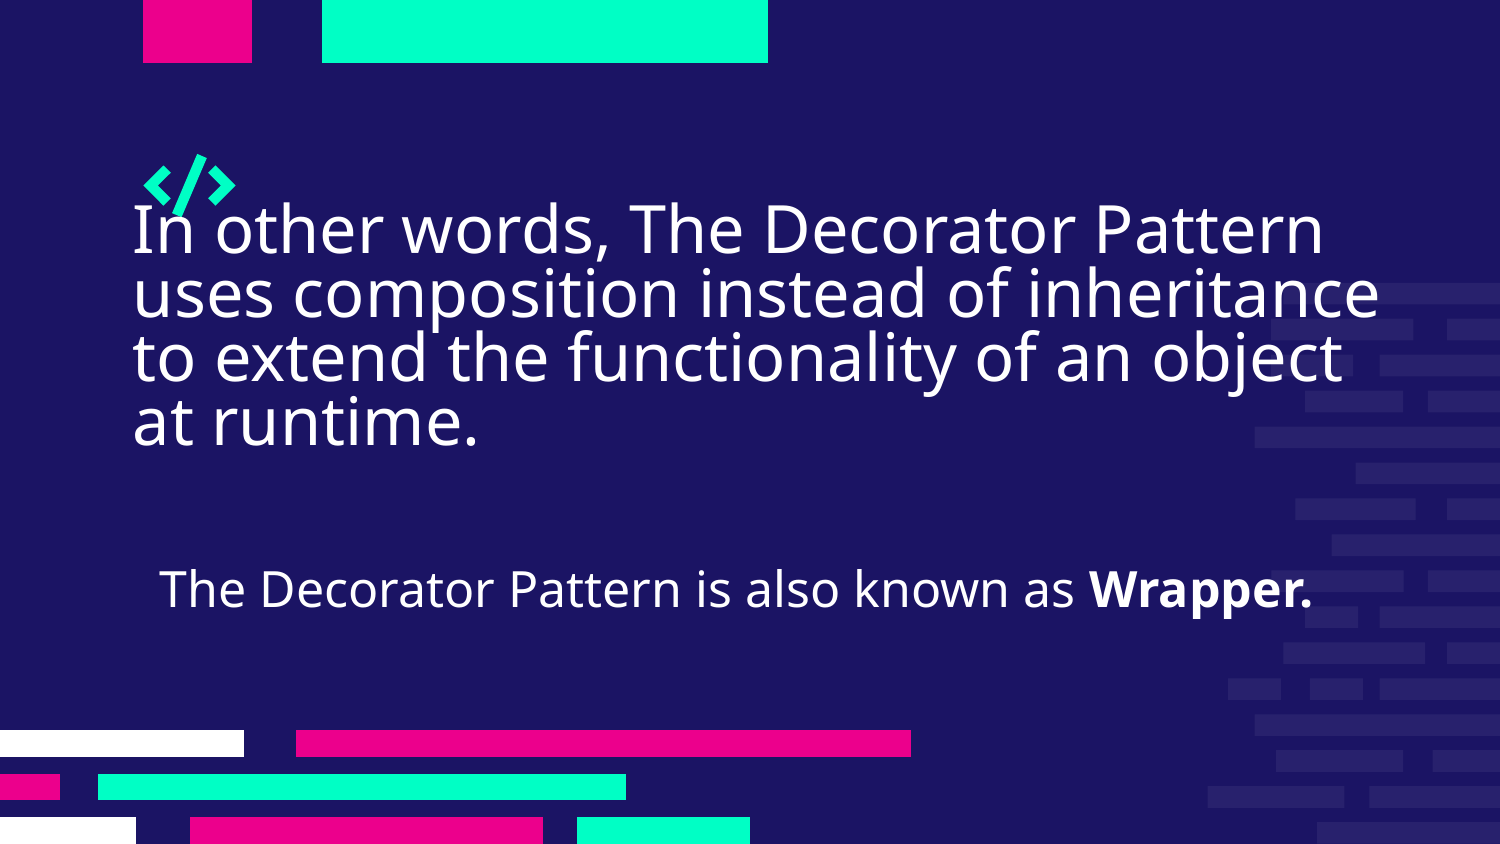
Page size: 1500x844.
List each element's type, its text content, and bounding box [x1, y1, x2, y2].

subtitle The Decorator Pattern is also known as Wrapper. [126, 557, 1500, 688]
title In other words, The Decorator Pattern uses composition instead of inheritance to extend the functionality of an object at runtime. [117, 224, 1438, 538]
